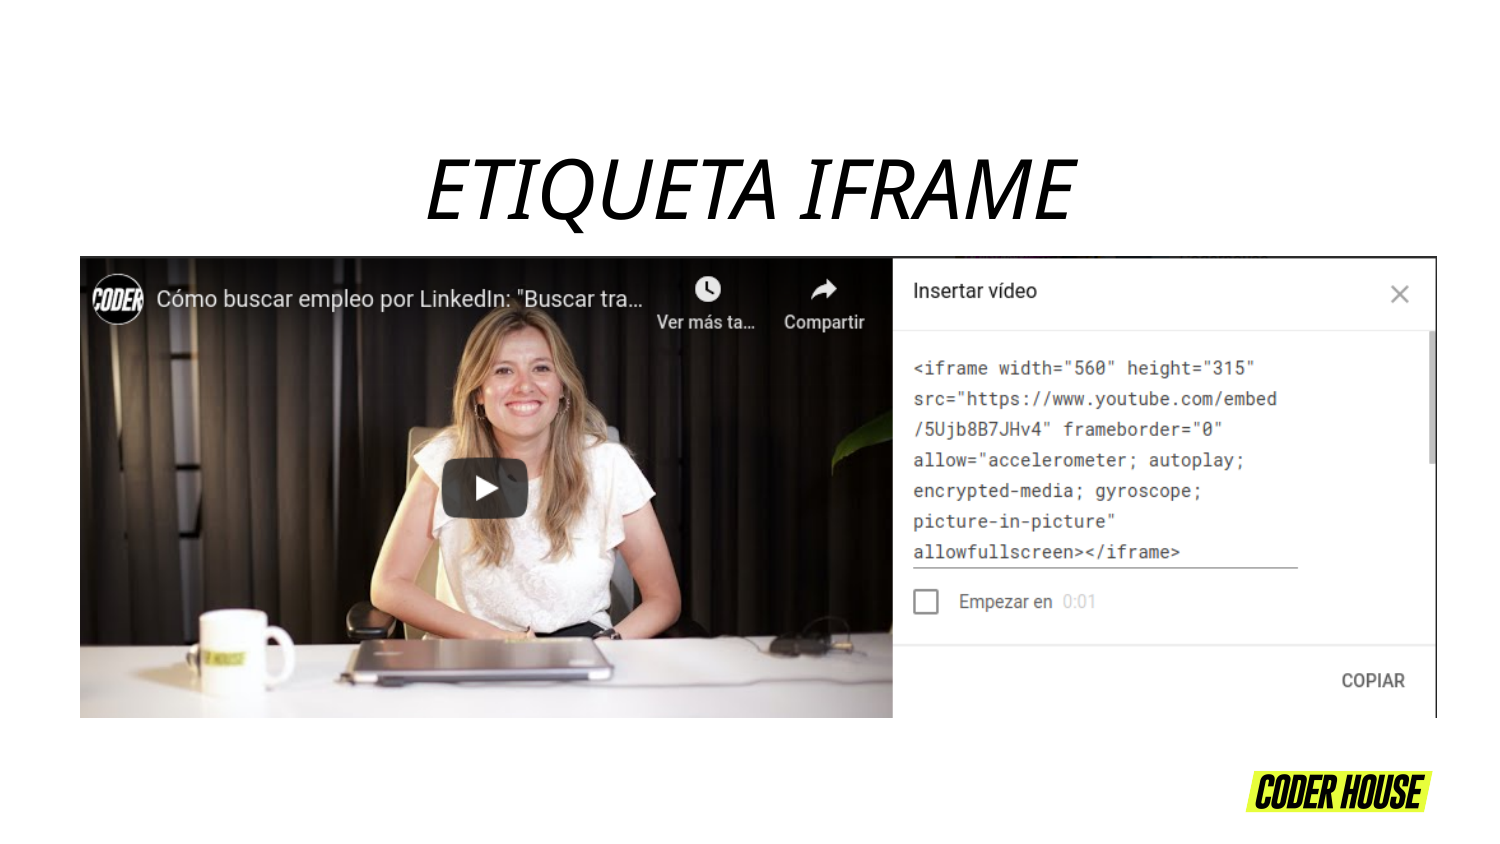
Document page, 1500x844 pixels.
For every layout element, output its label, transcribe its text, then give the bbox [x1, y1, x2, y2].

picture [79, 256, 1437, 718]
picture [1241, 764, 1437, 819]
text_box ETIQUETA IFRAME [77, 70, 1423, 178]
